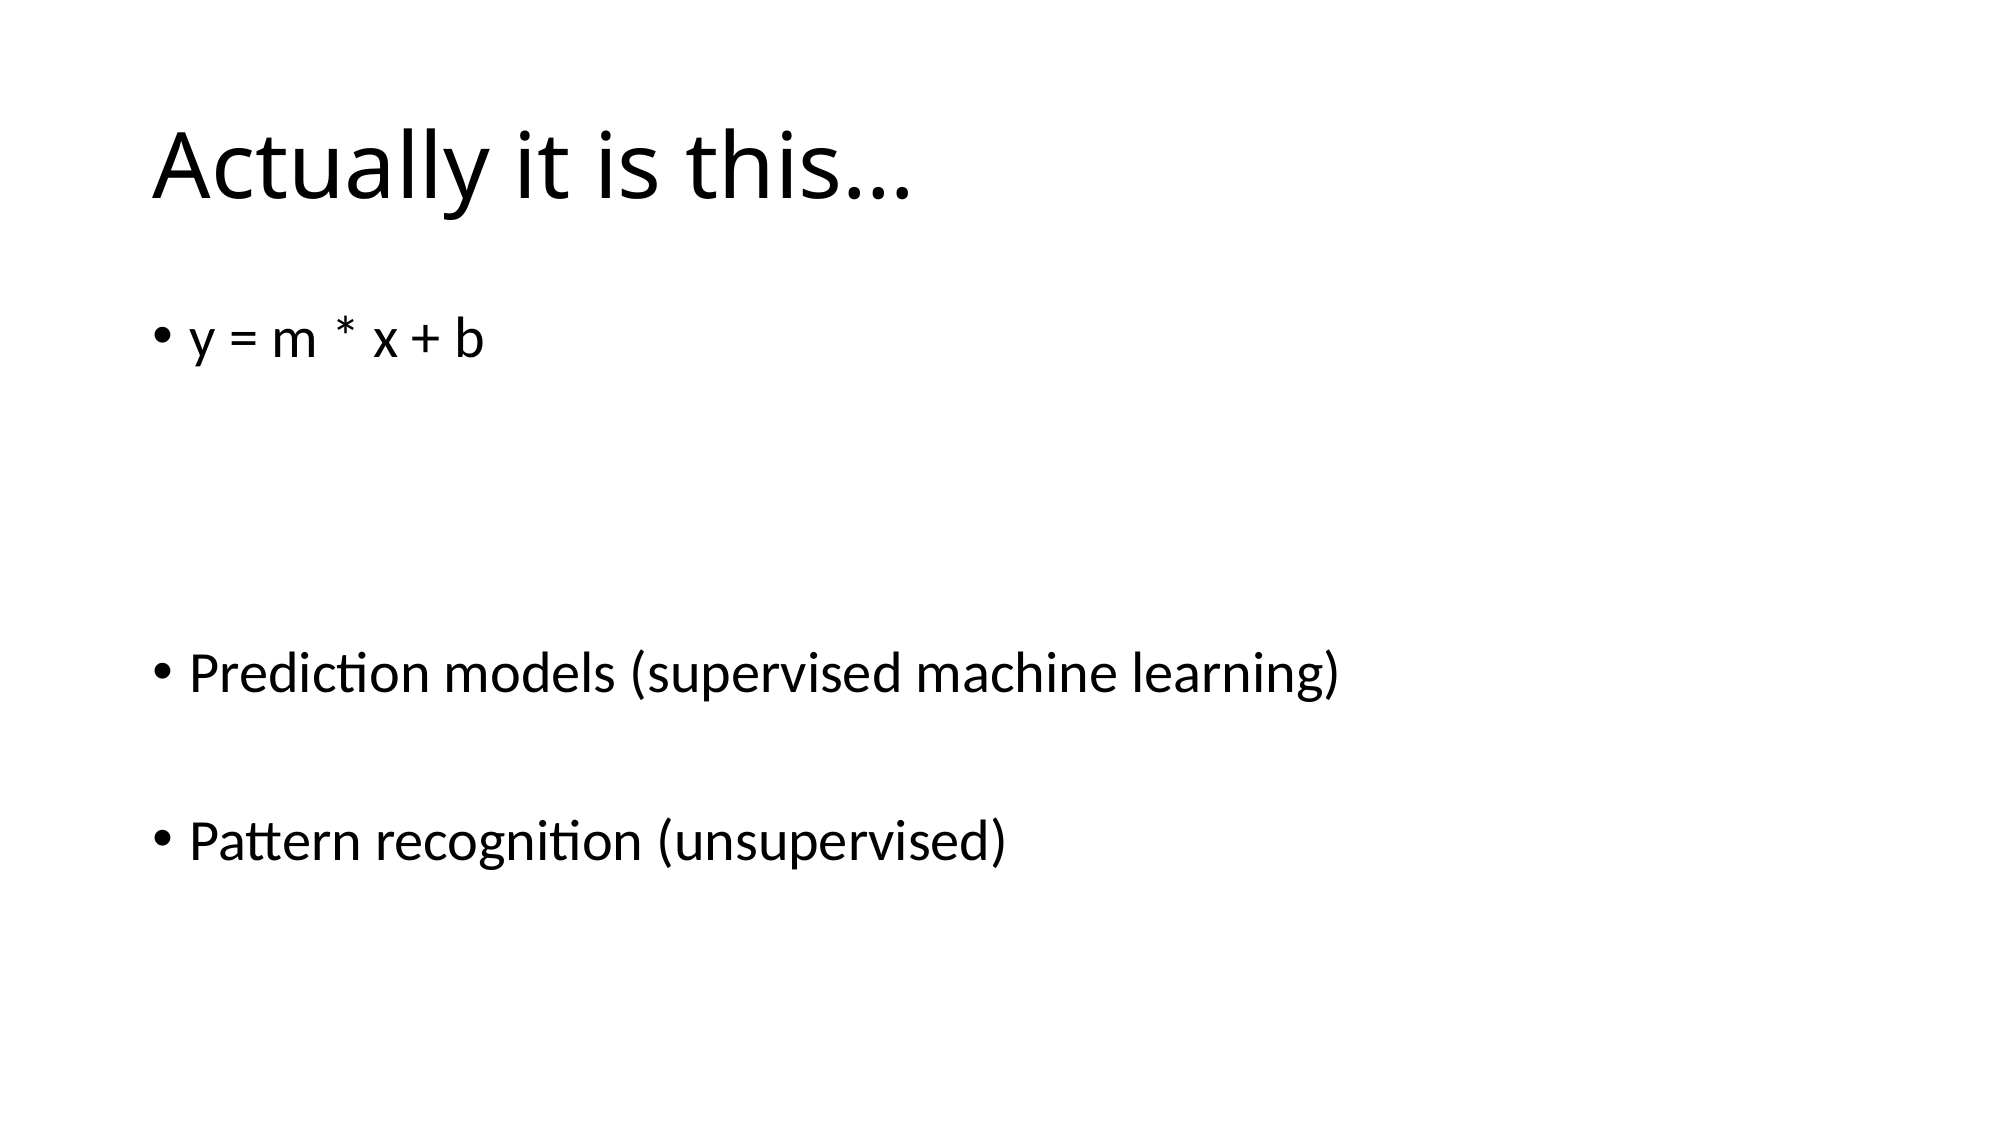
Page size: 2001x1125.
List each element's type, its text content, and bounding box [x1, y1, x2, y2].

title Actually it is this… [137, 59, 1863, 278]
list y = m * x + b Prediction models (supervised machine learning) Pattern recognition (unsupervised) [137, 299, 1863, 1014]
